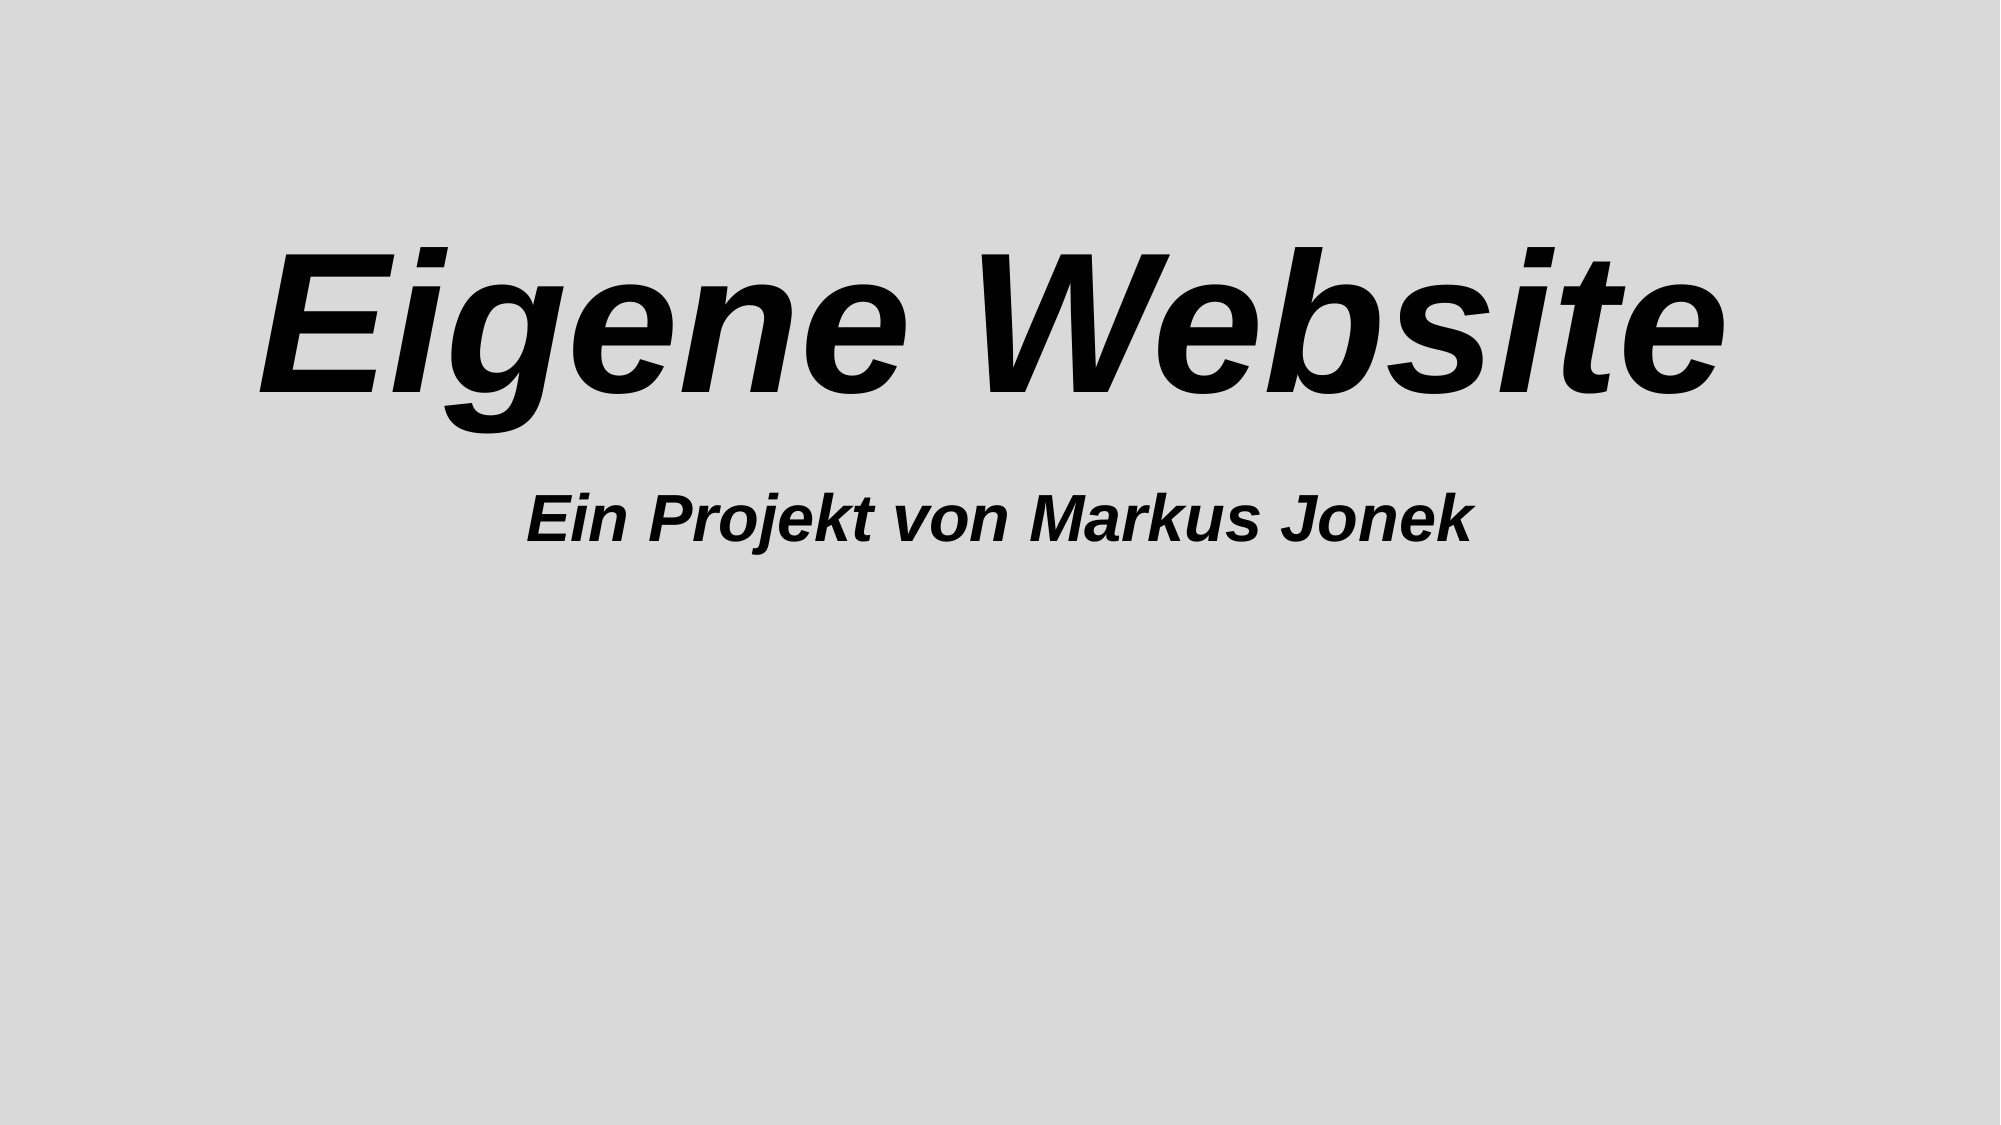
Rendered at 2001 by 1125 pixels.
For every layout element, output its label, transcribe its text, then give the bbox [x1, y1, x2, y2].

text_box Ein Projekt von Markus Jonek [320, 467, 1680, 562]
title Eigene Website [0, 51, 2000, 443]
